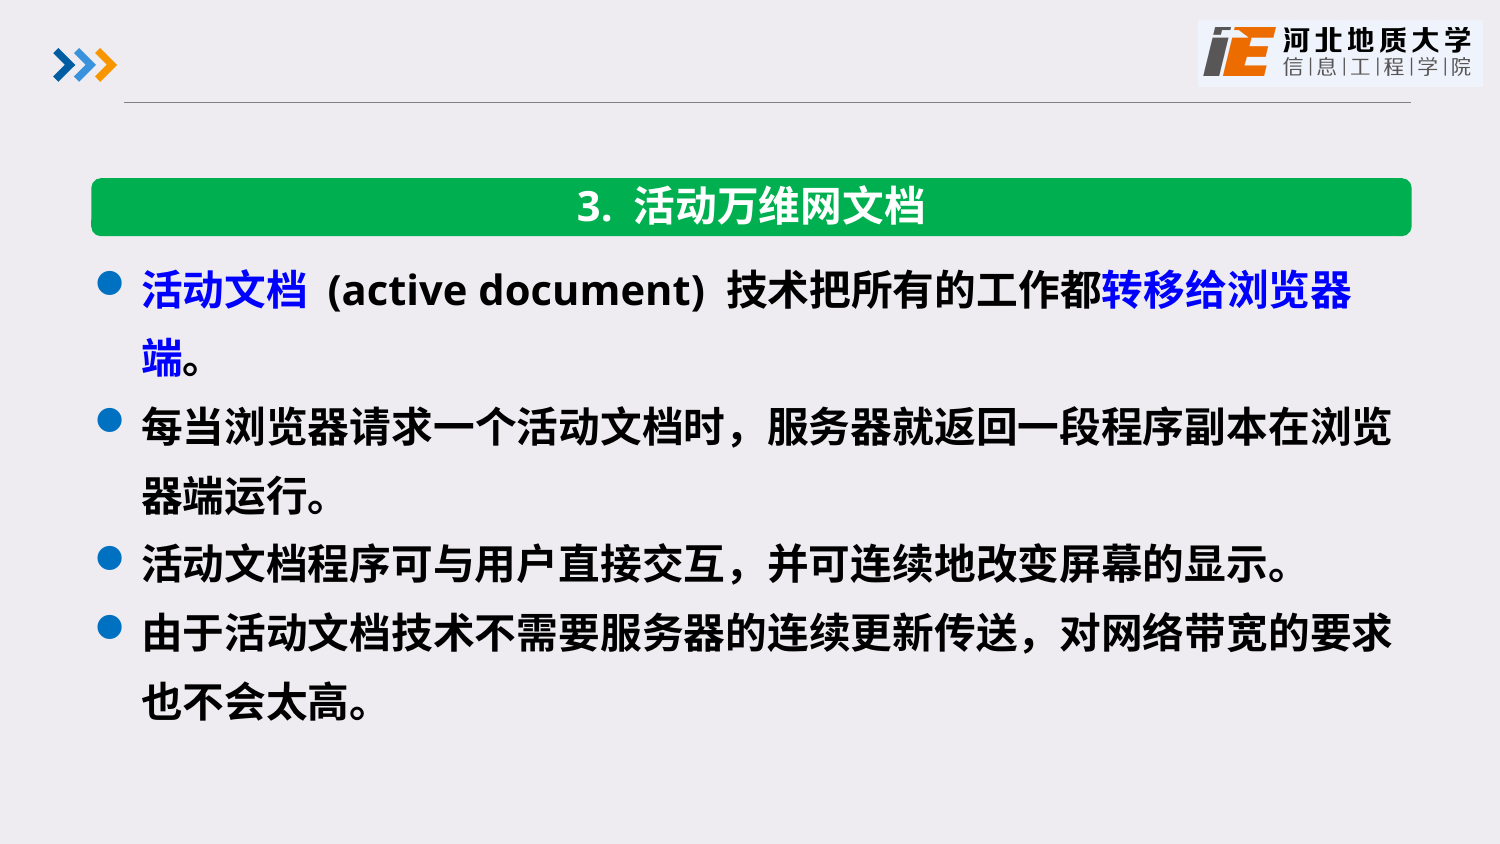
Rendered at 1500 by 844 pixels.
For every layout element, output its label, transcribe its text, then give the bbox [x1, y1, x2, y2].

text_box 活动文档 (active document) 技术把所有的工作都转移给浏览器端。 每当浏览器请求一个活动文档时，服务器就返回一段程序副本在浏览器端运行。 活动文档程序可与用户直接交互，并可连续地改变屏幕的显示。 由于活动文档技术不需要服务器的连续更新传送，对网络带宽的要求也不会太高。 [79, 237, 1439, 734]
text_box 3. 活动万维网文档 [562, 172, 941, 237]
text_box [941, 178, 1412, 237]
text_box [91, 178, 562, 237]
picture [1198, 20, 1483, 87]
